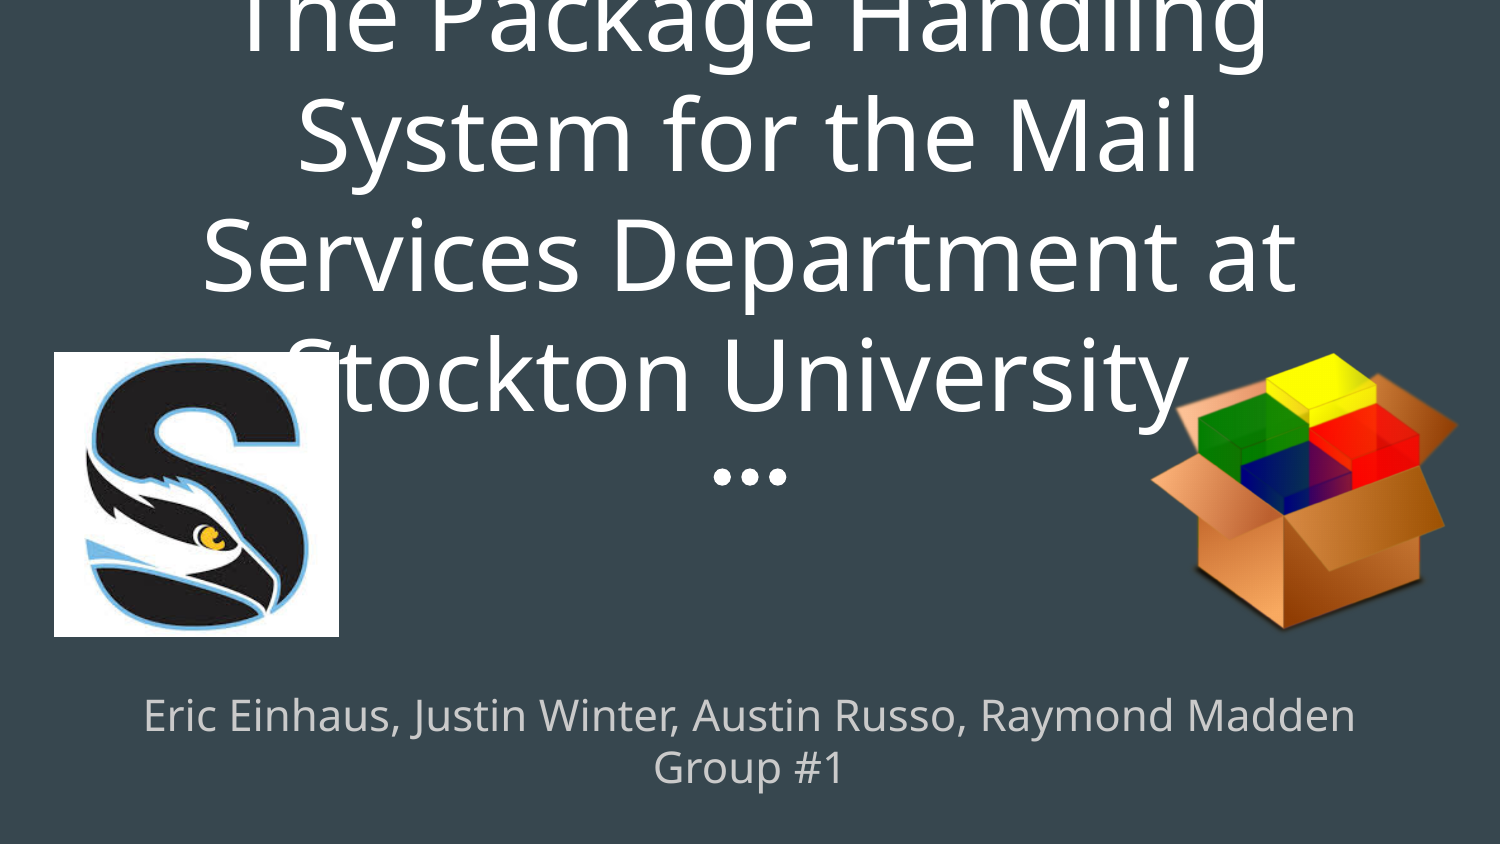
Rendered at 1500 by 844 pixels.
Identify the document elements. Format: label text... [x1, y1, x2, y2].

picture [54, 352, 339, 637]
title The Package Handling System for the Mail Services Department at Stockton University [110, 43, 1390, 447]
subtitle Eric Einhaus, Justin Winter, Austin Russo, Raymond Madden Group #1 [110, 672, 1390, 803]
picture [1148, 352, 1461, 637]
